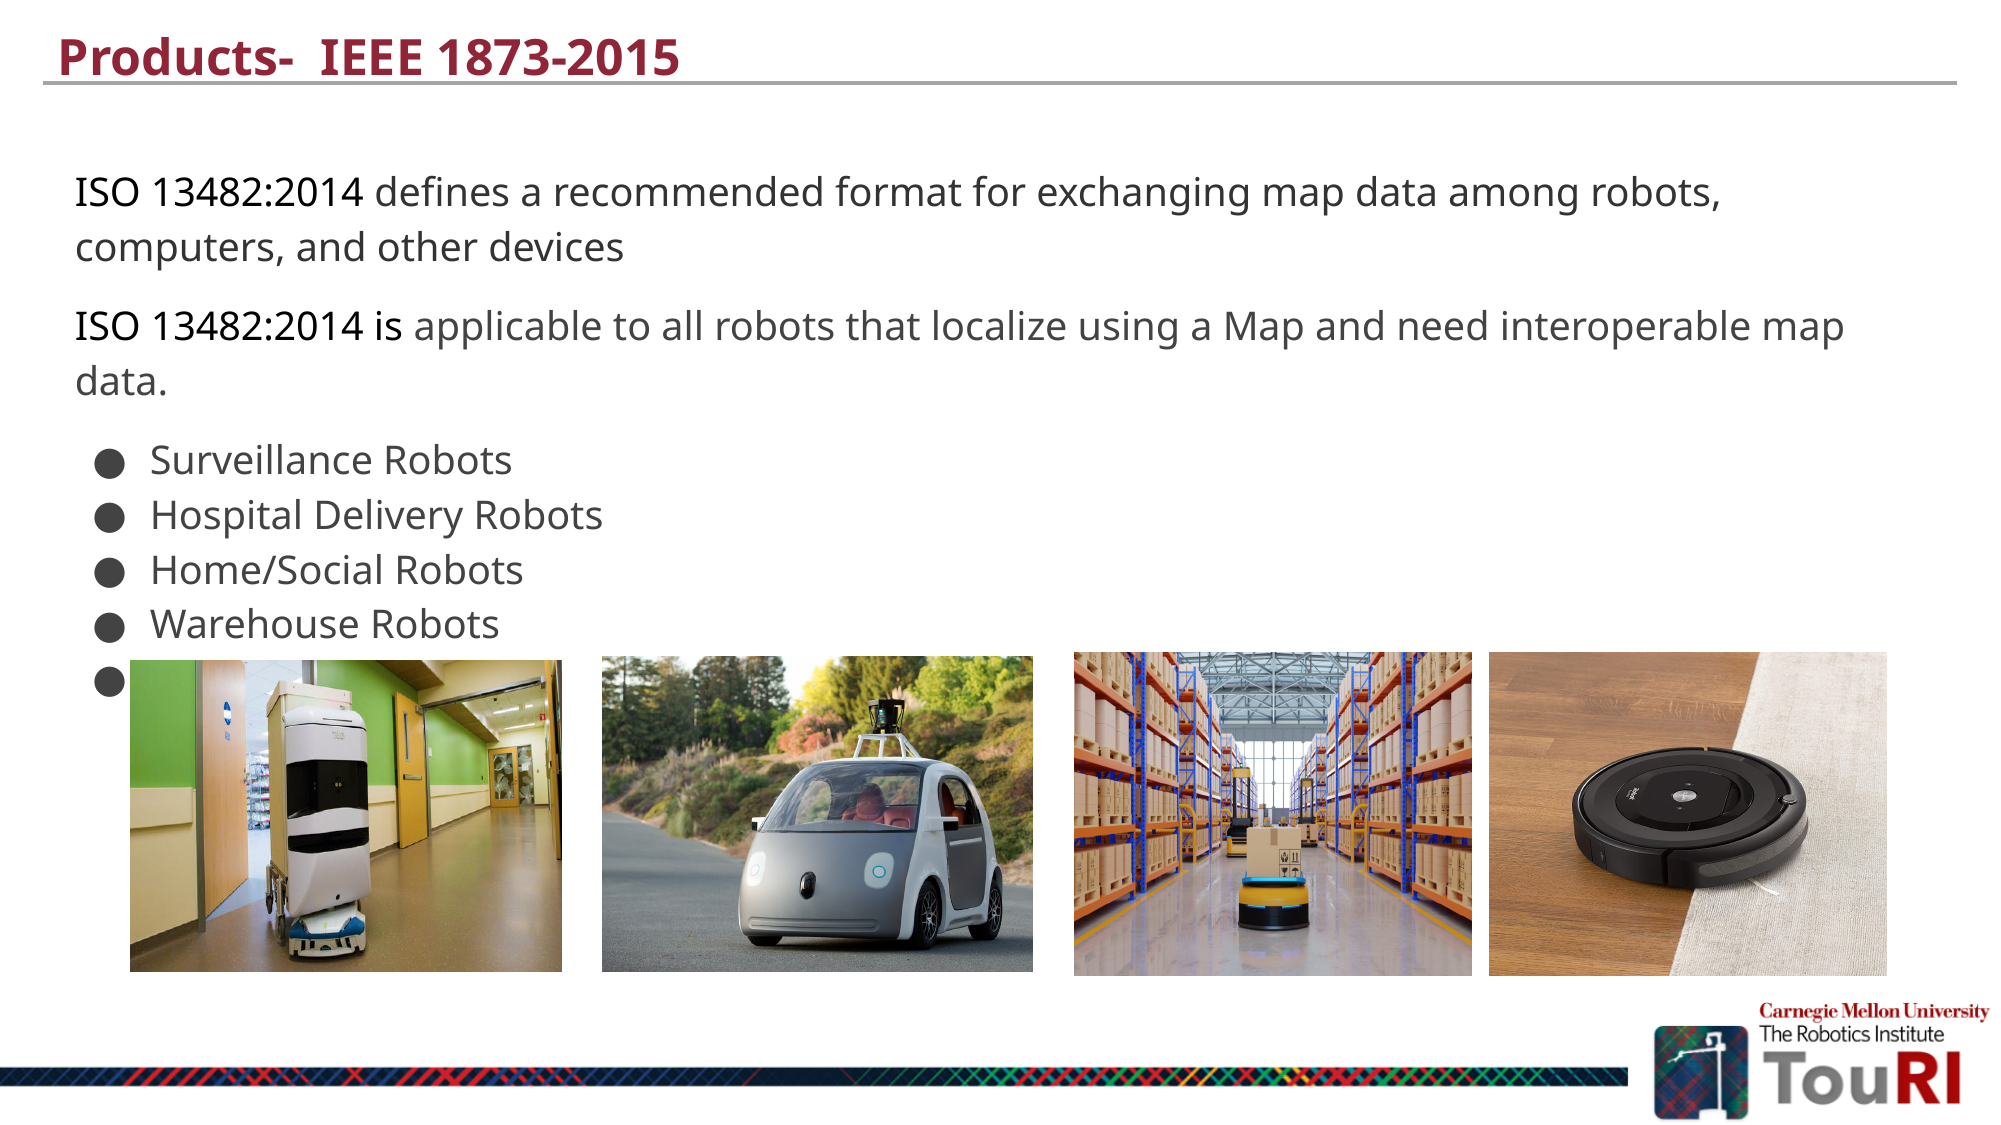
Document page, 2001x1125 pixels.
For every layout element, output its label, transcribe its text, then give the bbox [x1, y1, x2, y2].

text_box Products- IEEE 1873-2015 [42, 17, 1160, 82]
text_box ISO 13482:2014 defines a recommended format for exchanging map data among robots, computers, and other devices ISO 13482:2014 is applicable to all robots that localize using a Map and need interoperable map data. Surveillance Robots Hospital Delivery Robots Home/Social Robots Warehouse Robots Self Driving Cars [59, 152, 1958, 709]
picture [0, 0, 2001, 1125]
